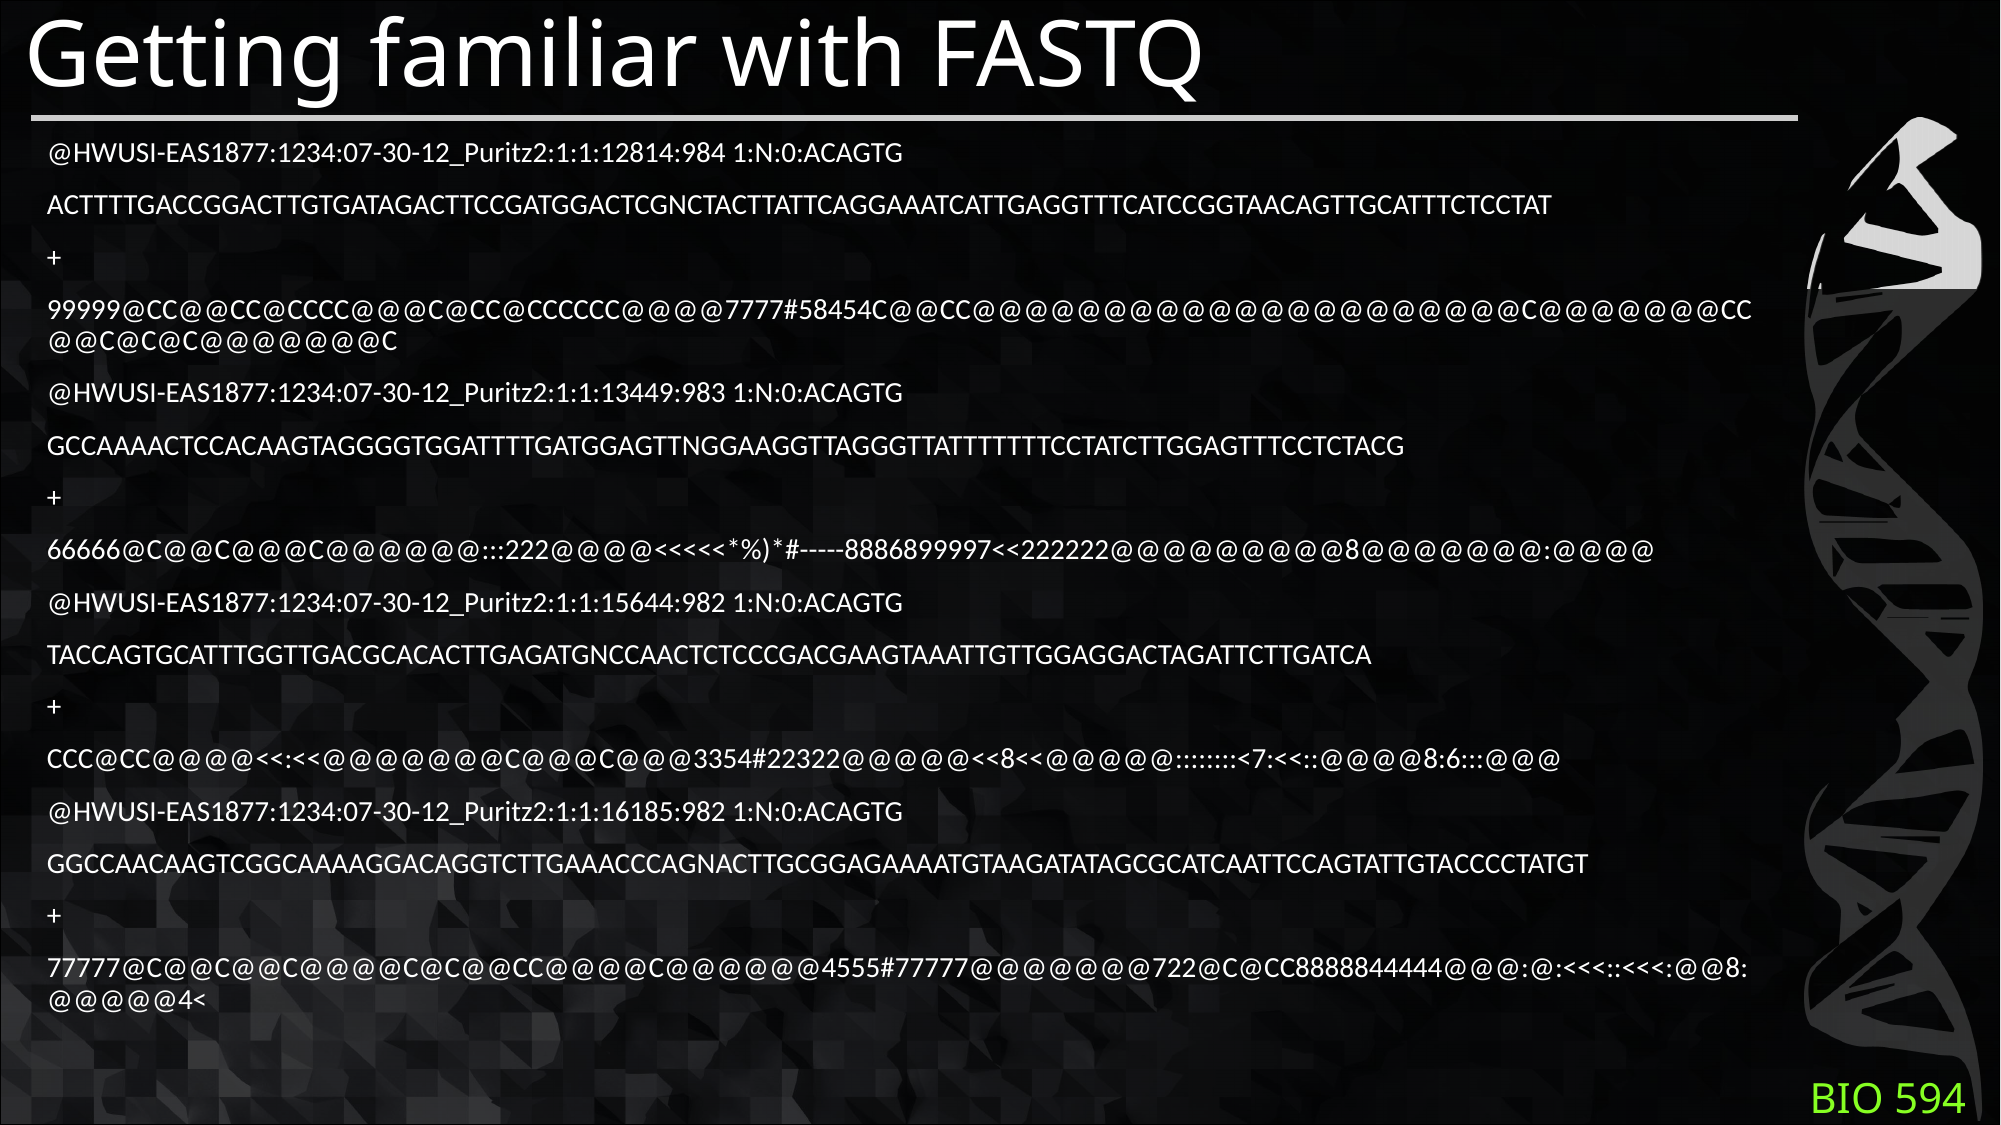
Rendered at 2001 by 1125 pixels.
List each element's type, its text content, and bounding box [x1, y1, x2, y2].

text_box BIO 594 [1777, 1069, 1970, 1125]
picture [1, 1, 1777, 1124]
picture [1655, 1, 1999, 1124]
list @HWUSI-EAS1877:1234:07-30-12_Puritz2:1:1:12814:984 1:N:0:ACAGTG ACTTTTGACCGGACTTGTGATAGACTTCCGATGGACTCGNCTACTTATTCAGGAAATCATTGAGGTTTCATCCGGTAACAGTTGCATTTCTCCTAT + 99999@CC@@CC@CCCC@@@C@CC@CCCCCC@@@@7777#58454C@@CC@@@@@@@@@@@@@@@@@@@@@C@@@@@@@CC@@C@C@C@@@@@@@C @HWUSI-EAS1877:1234:07-30-12_Puritz2:1:1:13449:983 1:N:0:ACAGTG GCCAAAACTCCACAAGTAGGGGTGGATTTTGATGGAGTTNGGAAGGTTAGGGTTATTTTTTTCCTATCTTGGAGTTTCCTCTACG + 66666@C@@C@@@C@@@@@@:::222@@@@<<<<<*%)*#-----8886899997<<222222@@@@@@@@@8@@@@@@@:@@@@ @HWUSI-EAS1877:1234:07-30-12_Puritz2:1:1:15644:982 1:N:0:ACAGTG TACCAGTGCATTTGGTTGACGCACACTTGAGATGNCCAACTCTCCCGACGAAGTAAATTGTTGGAGGACTAGATTCTTGATCA + CCC@CC@@@@<<:<<@@@@@@@C@@@C@@@3354#22322@@@@@<<8<<@@@@@::::::::<7:<<::@@@@8:6:::@@@ @HWUSI-EAS1877:1234:07-30-12_Puritz2:1:1:16185:982 1:N:0:ACAGTG GGCCAACAAGTCGGCAAAAGGACAGGTCTTGAAACCCAGNACTTGCGGAGAAAATGTAAGATATAGCGCATCAATTCCAGTATTGTACCCCTATGT + 77777@C@@C@@C@@@@C@C@@CC@@@@C@@@@@@4555#77777@@@@@@@722@C@CC8888844444@@@:@:<<<::<<<:@@8:@@@@@4< [31, 129, 1777, 1070]
title Getting familiar with FASTQ [9, 0, 1655, 218]
